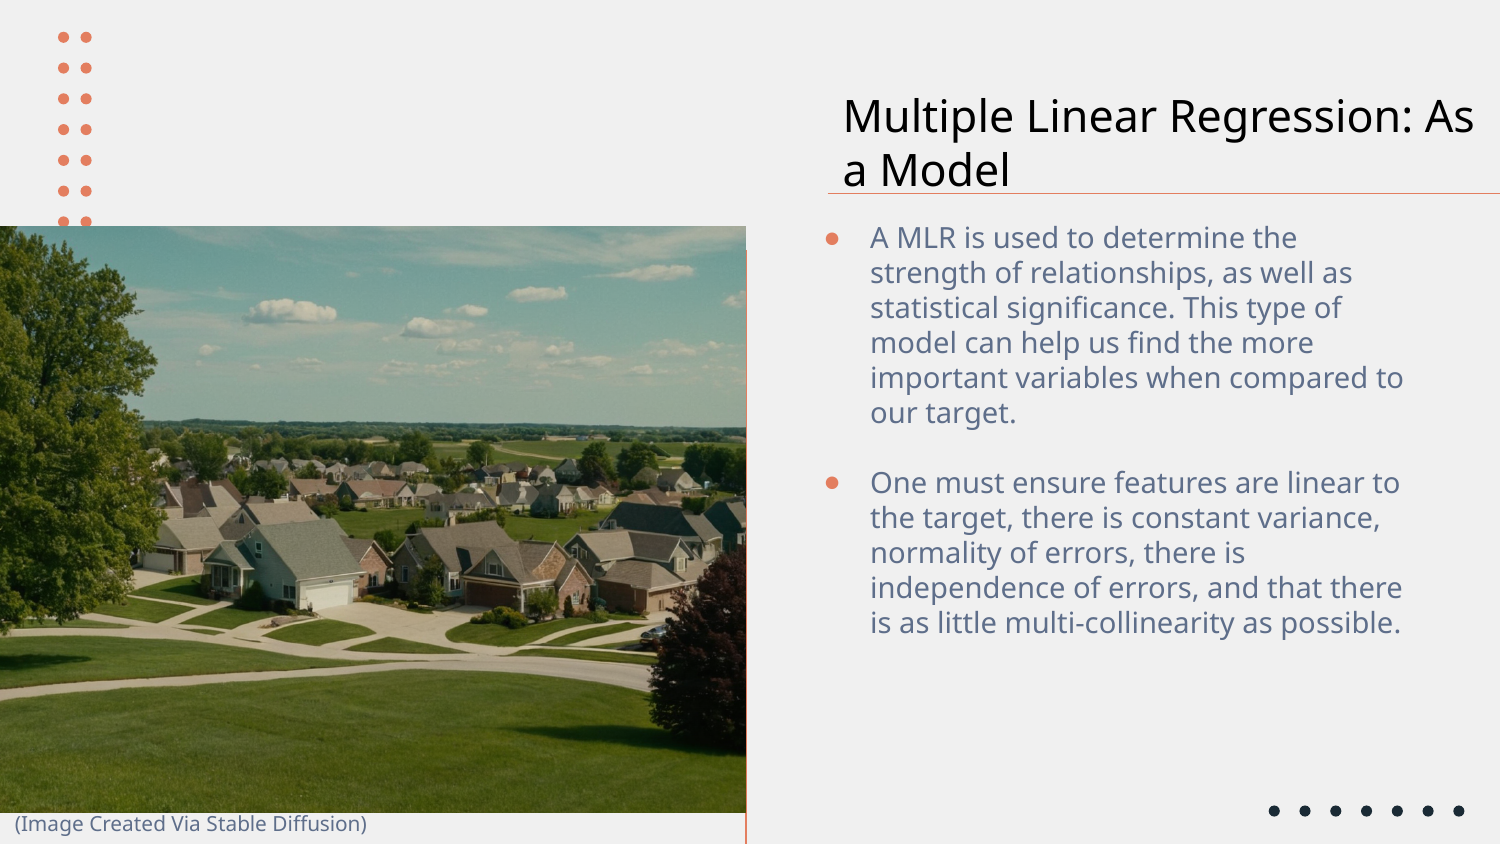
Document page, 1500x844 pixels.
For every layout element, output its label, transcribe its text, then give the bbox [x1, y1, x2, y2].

text_box Multiple Linear Regression: As a Model [827, 72, 1500, 154]
text_box (Image Created Via Stable Diffusion) [0, 820, 539, 844]
picture [0, 226, 747, 813]
text_box A MLR is used to determine the strength of relationships, as well as statistical significance. This type of model can help us find the more important variables when compared to our target. One must ensure features are linear to the target, there is constant variance, normality of errors, there is independence of errors, and that there is as little multi-collinearity as possible. [808, 212, 1426, 682]
